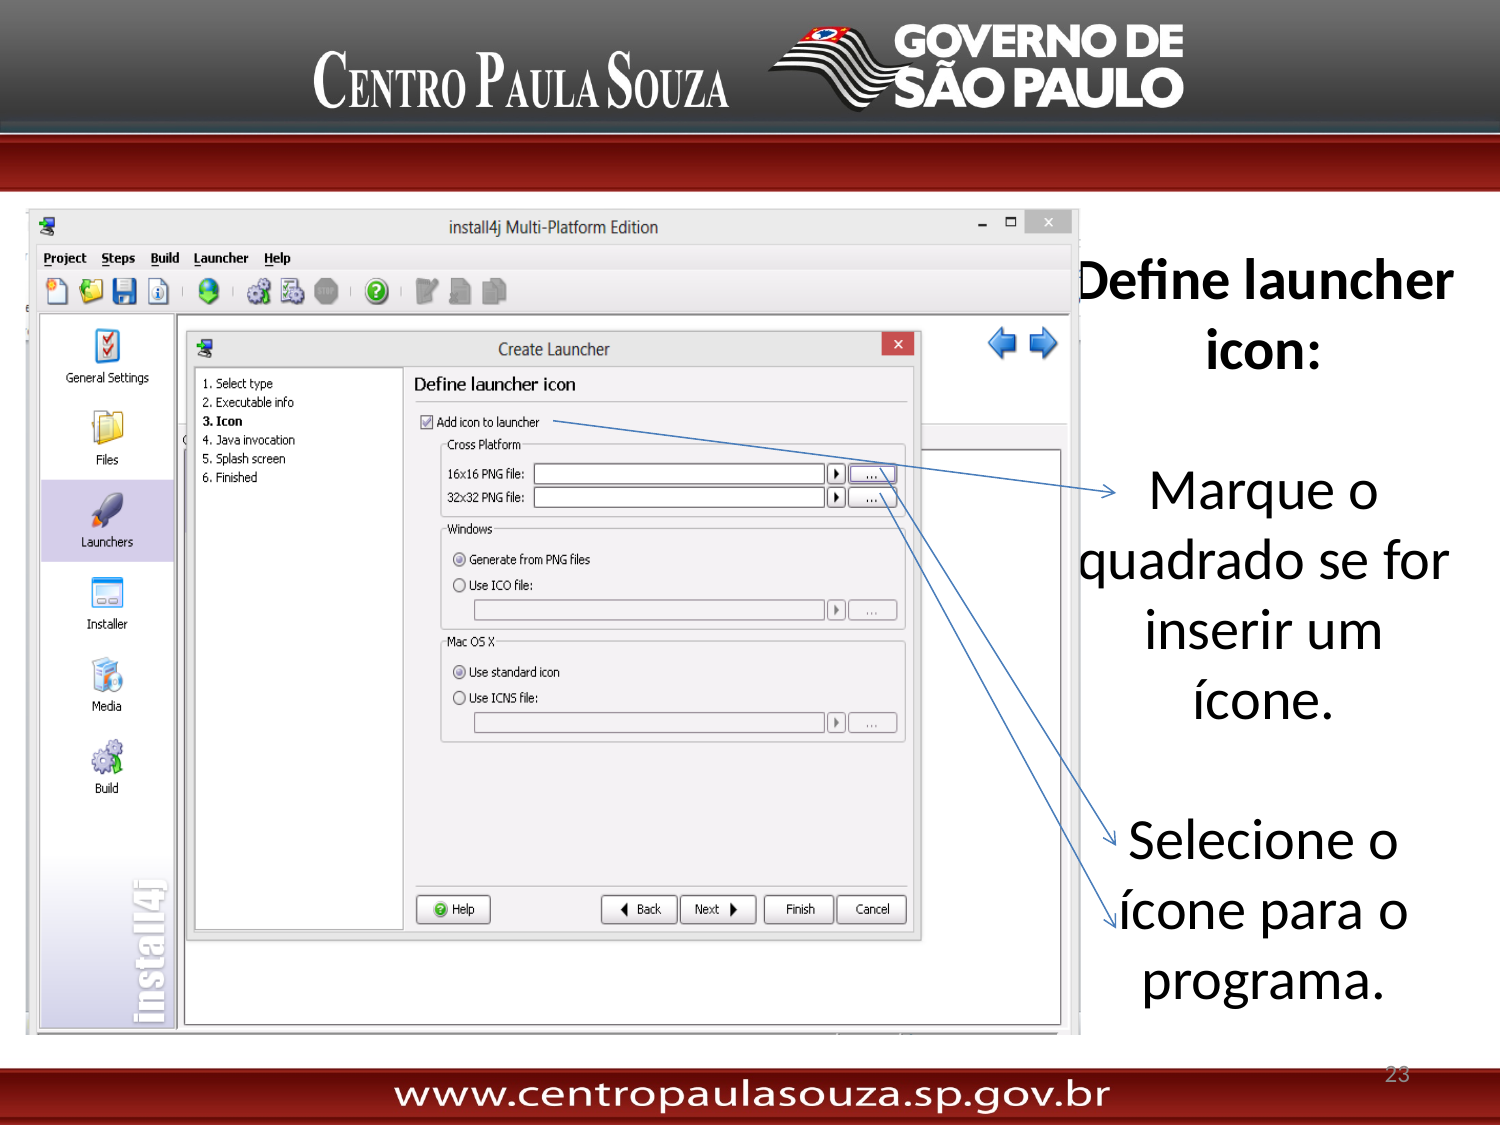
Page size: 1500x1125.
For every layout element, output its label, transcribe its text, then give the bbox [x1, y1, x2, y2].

picture [0, 0, 1500, 1125]
text_box Define launcher icon: Marque o quadrado se for inserir um ícone. Selecione o ícone para o programa. [1086, 233, 1471, 1019]
text_box [25, 0, 498, 207]
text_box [879, 500, 1117, 929]
slide_number 23 [1074, 1042, 1425, 1103]
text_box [552, 420, 1117, 494]
